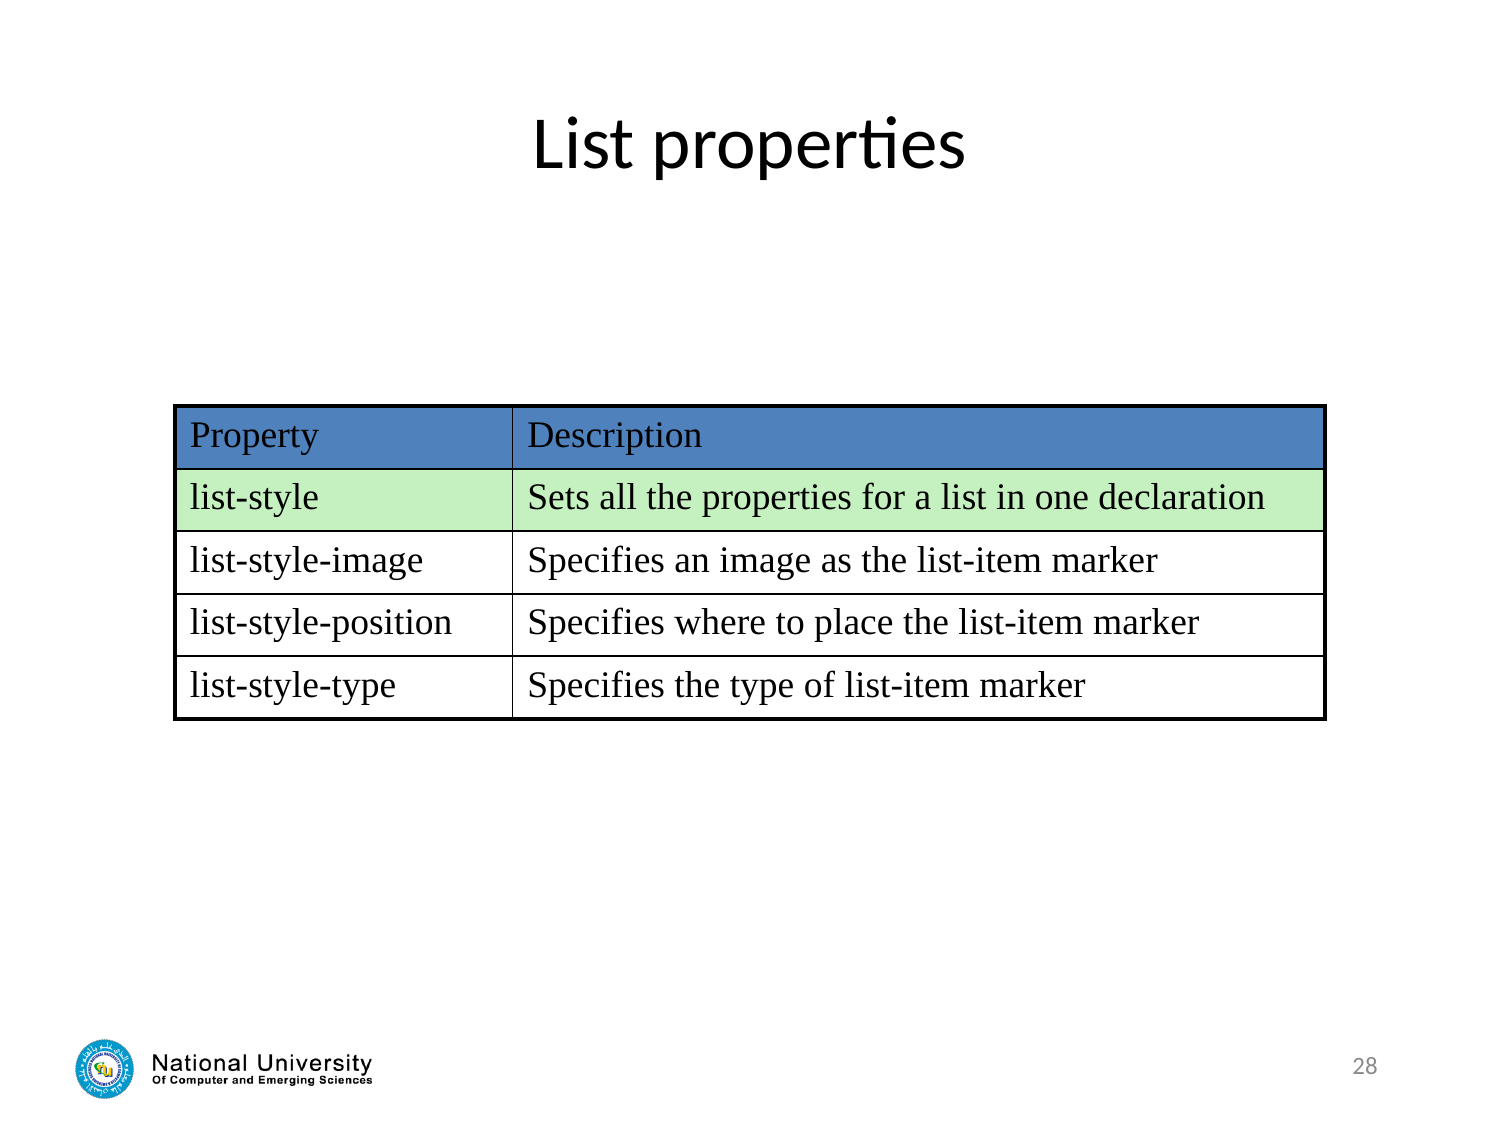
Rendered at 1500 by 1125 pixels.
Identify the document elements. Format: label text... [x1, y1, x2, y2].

title List properties [75, 45, 1425, 233]
table_header Property [177, 408, 512, 468]
table_cell Specifies an image as the list-item marker [513, 532, 1323, 593]
table_cell Specifies the type of list-item marker [513, 657, 1323, 717]
picture [111, 1074, 134, 1099]
table_cell list-style [177, 470, 512, 530]
table_cell Sets all the properties for a list in one declaration [513, 470, 1323, 530]
table_header Description [513, 408, 1323, 468]
table_cell Specifies where to place the list-item marker [513, 595, 1323, 655]
table_cell list-style-position [177, 595, 512, 655]
table_cell list-style-type [177, 657, 512, 717]
picture [151, 1034, 382, 1104]
slide_number 28 [1337, 1034, 1425, 1095]
picture [87, 1052, 122, 1086]
table_cell list-style-image [177, 532, 512, 593]
picture [111, 1039, 134, 1064]
picture [75, 1075, 100, 1099]
picture [75, 1039, 98, 1065]
